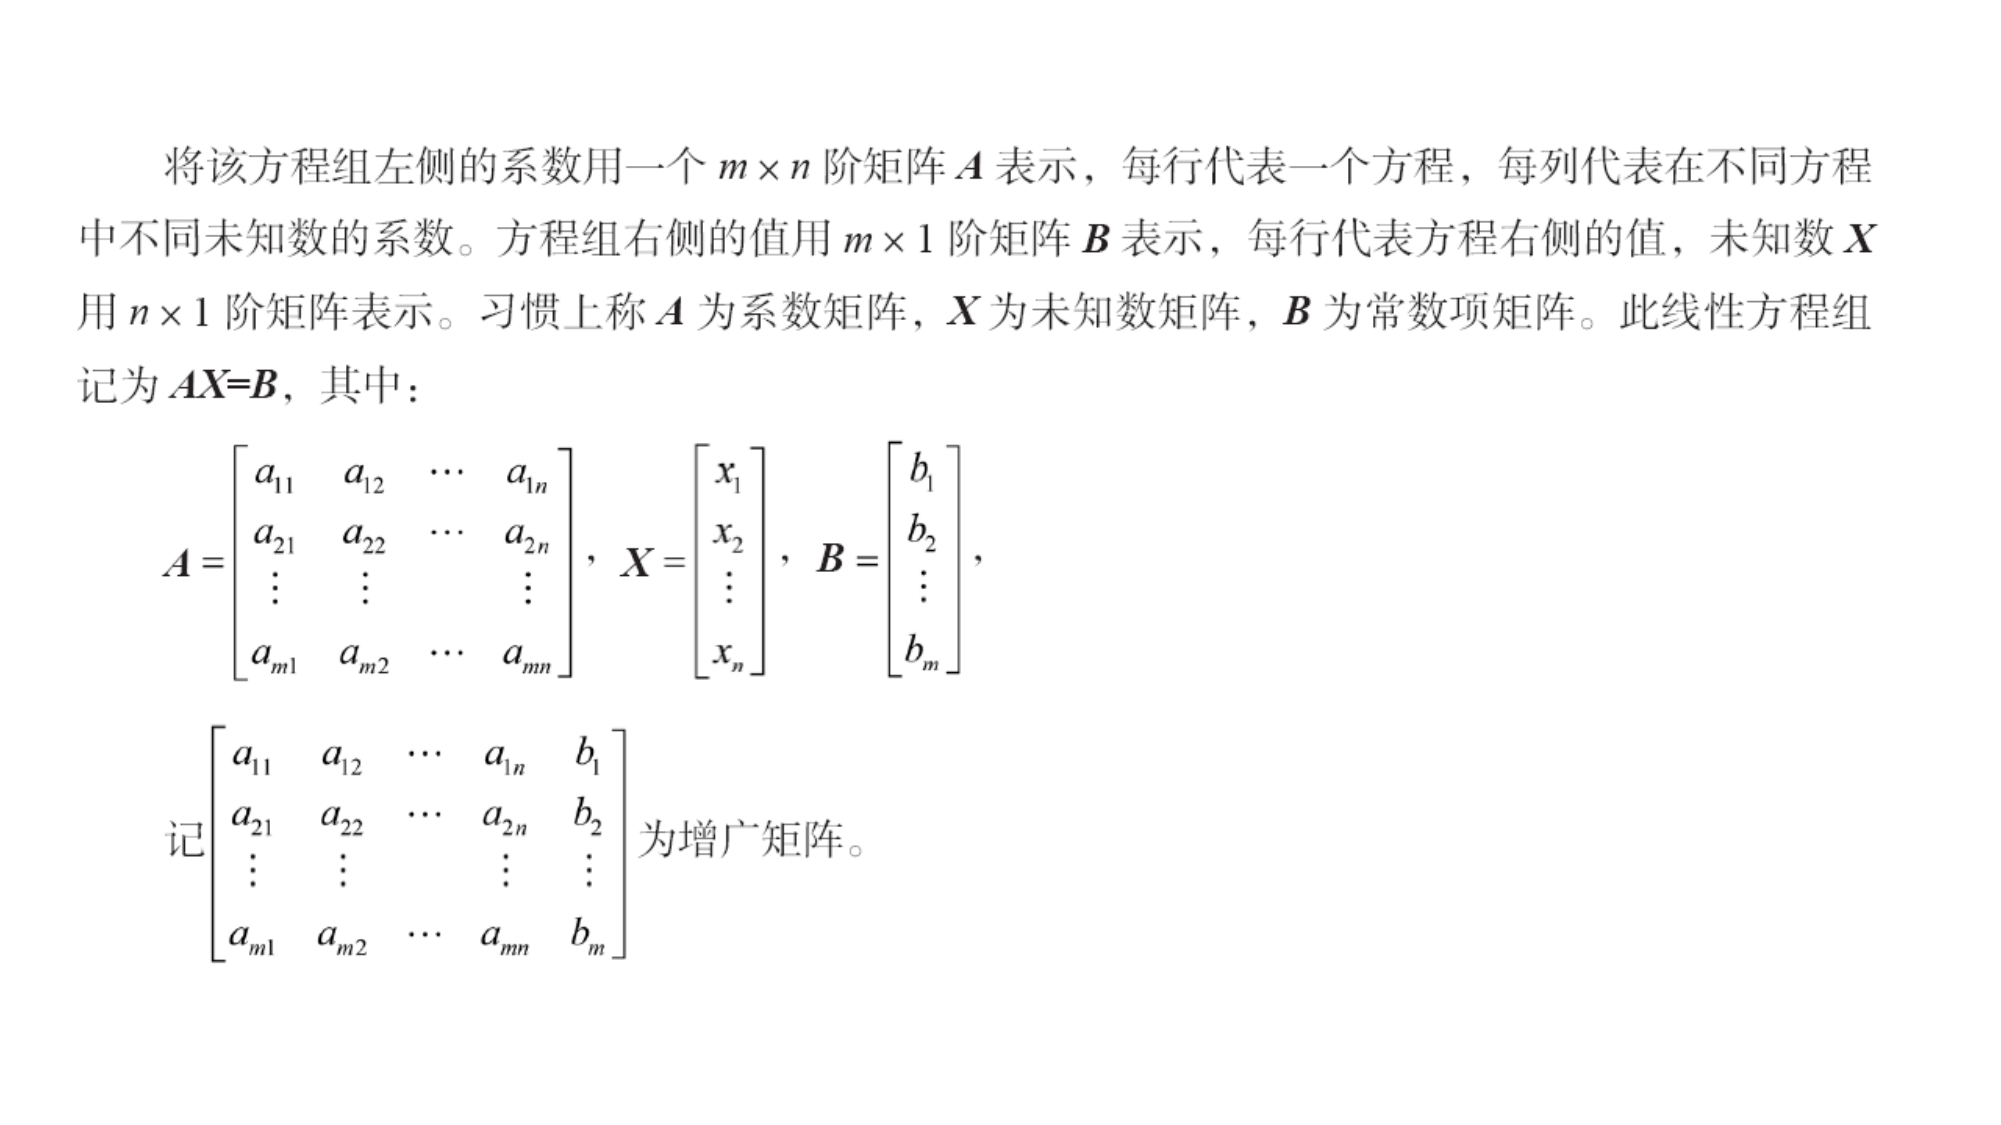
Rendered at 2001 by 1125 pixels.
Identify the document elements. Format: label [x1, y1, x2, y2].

picture [48, 129, 1952, 996]
